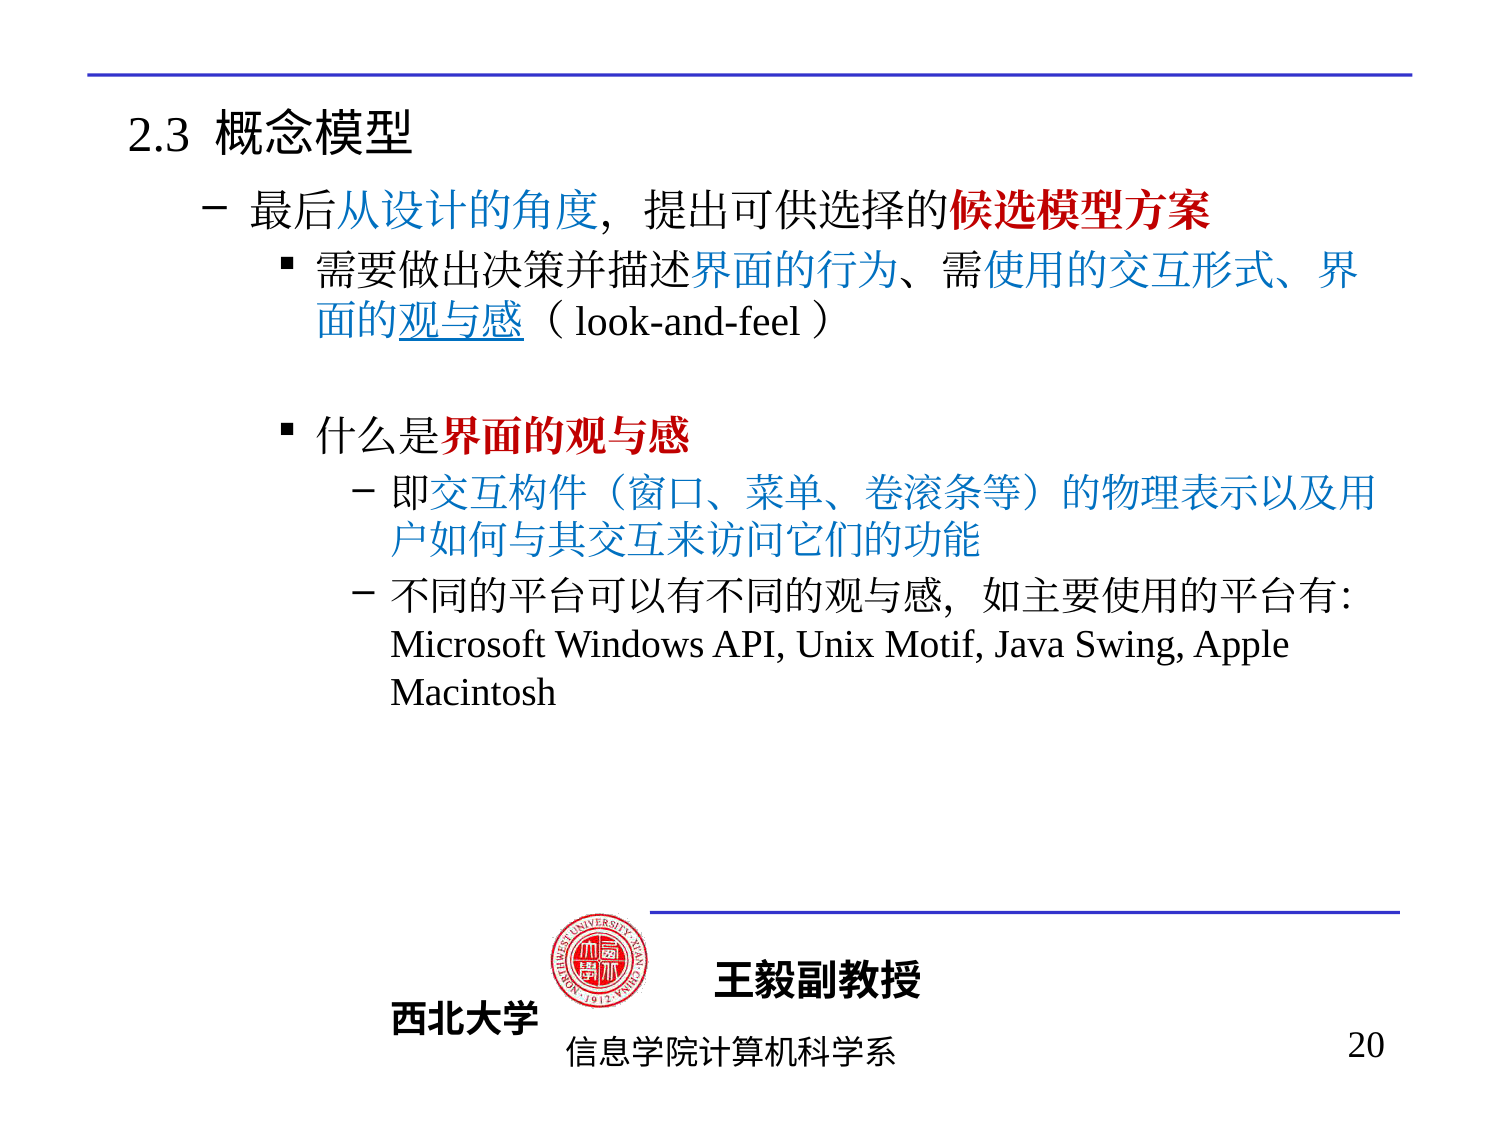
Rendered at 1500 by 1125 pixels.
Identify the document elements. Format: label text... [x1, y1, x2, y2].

list 最后从设计的角度，提出可供选择的候选模型方案 需要做出决策并描述界面的行为、需使用的交互形式、界面的观与感（look-and-feel） 什么是界面的观与感 即交互构件（窗口、菜单、卷滚条等）的物理表示以及用户如何与其交互来访问它们的功能 不同的平台可以有不同的观与感，如主要使用的平台有：Microsoft Windows API, Unix Motif, Java Swing, Apple Macintosh [112, 174, 1400, 917]
slide_number 20 [1087, 1012, 1401, 1088]
title 2.3 概念模型 [112, 87, 1388, 174]
